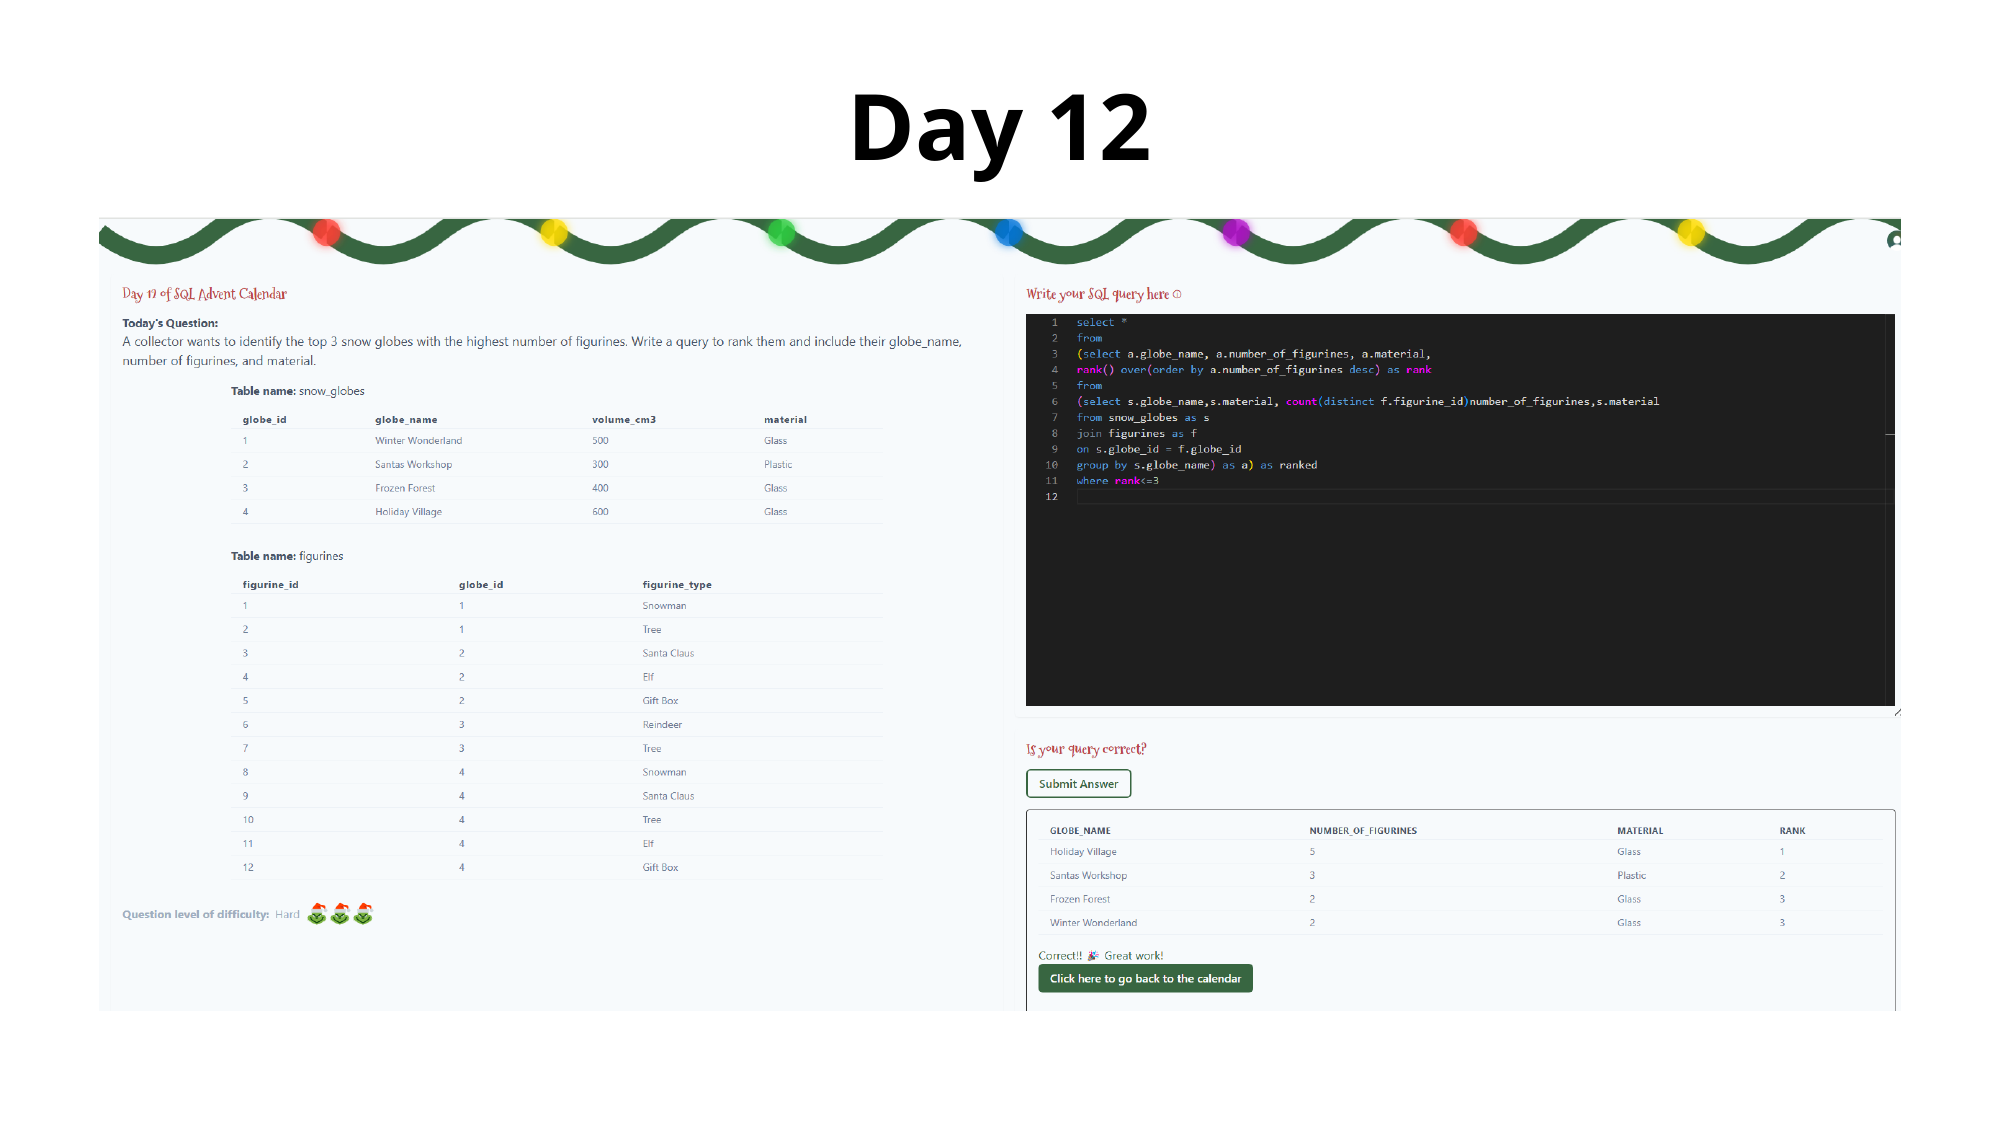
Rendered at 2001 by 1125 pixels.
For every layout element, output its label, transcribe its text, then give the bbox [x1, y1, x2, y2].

picture [99, 215, 1901, 1011]
title Day 12 [137, 59, 1863, 203]
